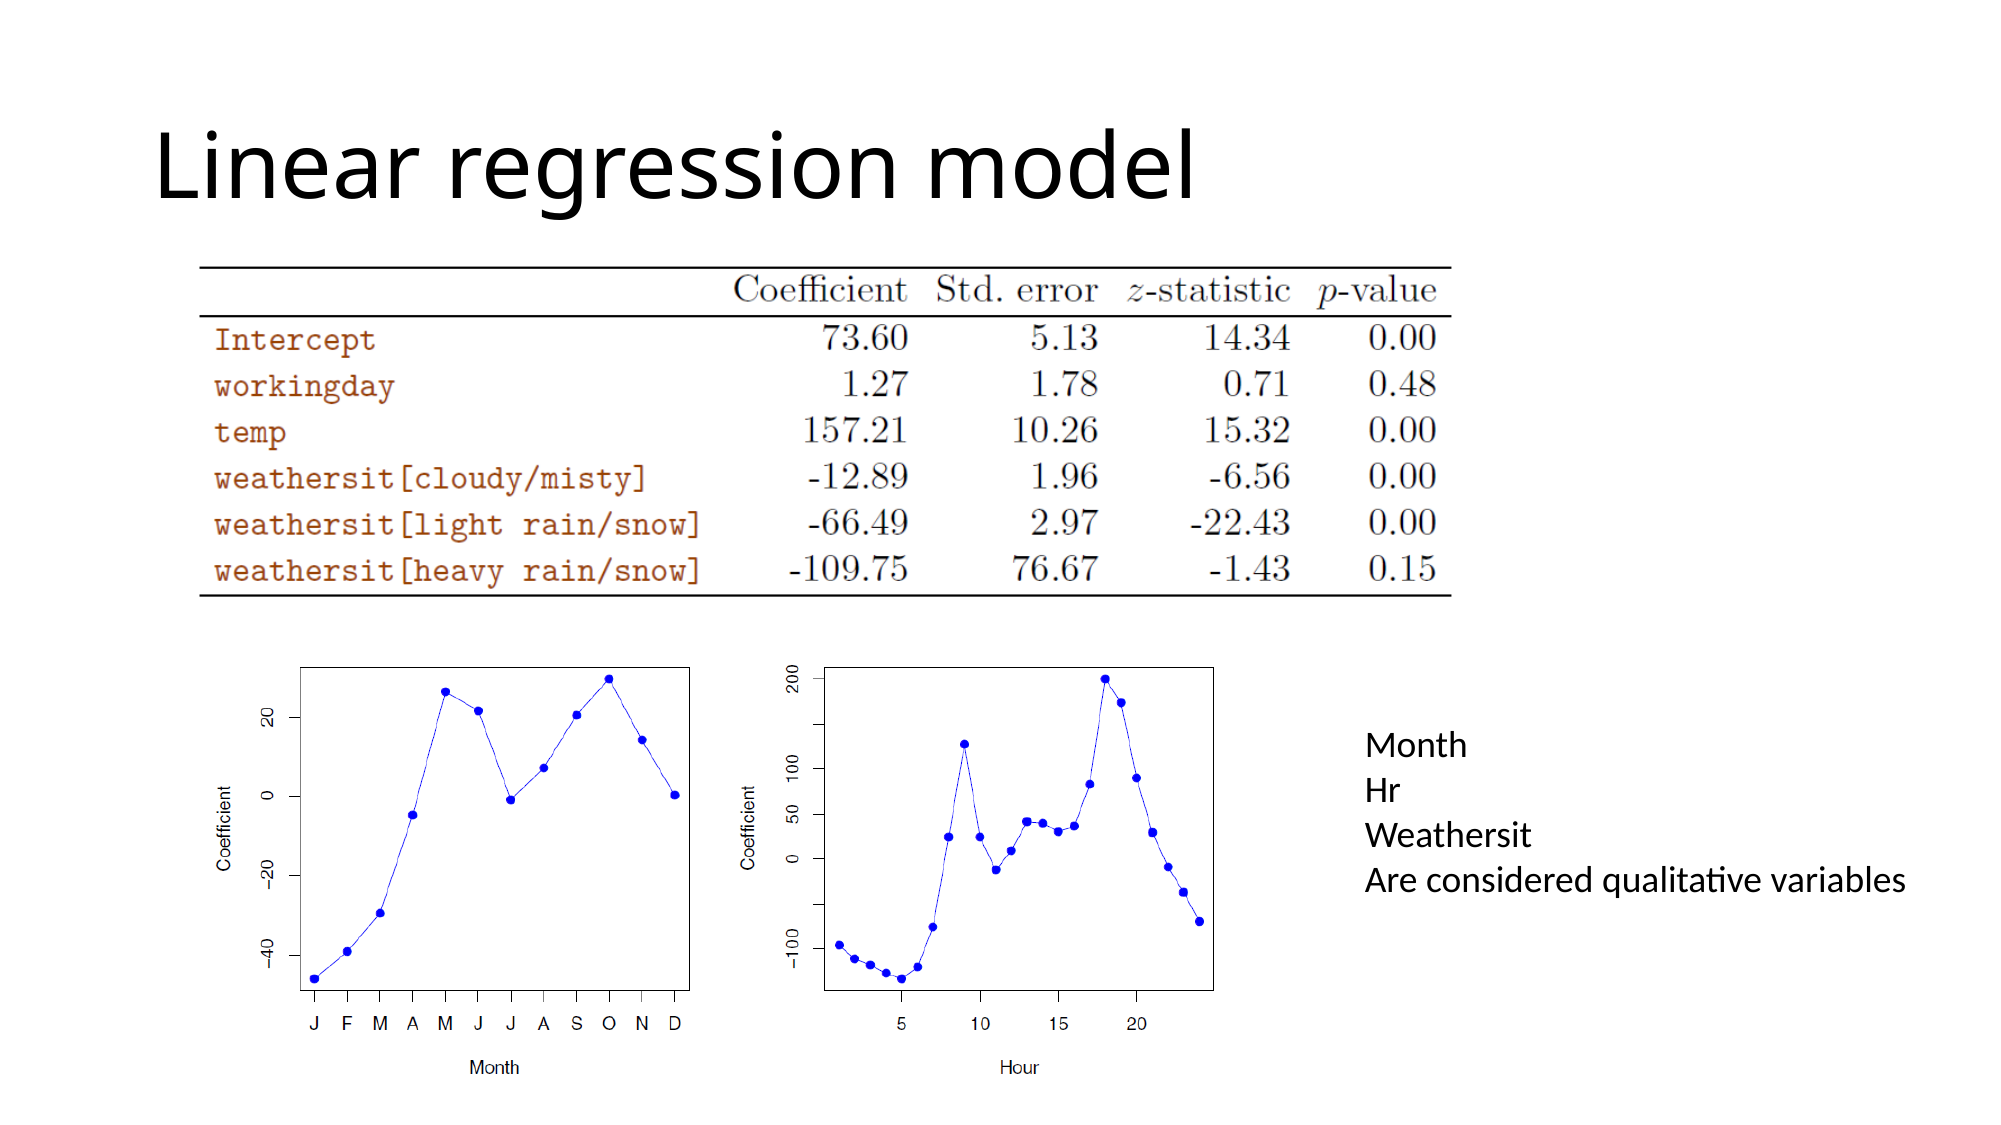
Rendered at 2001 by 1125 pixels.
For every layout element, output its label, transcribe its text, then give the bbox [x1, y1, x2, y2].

picture [167, 234, 1555, 606]
picture [183, 629, 1294, 1084]
text_box Month Hr Weathersit Are considered qualitative variables [1350, 712, 1925, 908]
title Linear regression model [137, 59, 1863, 278]
